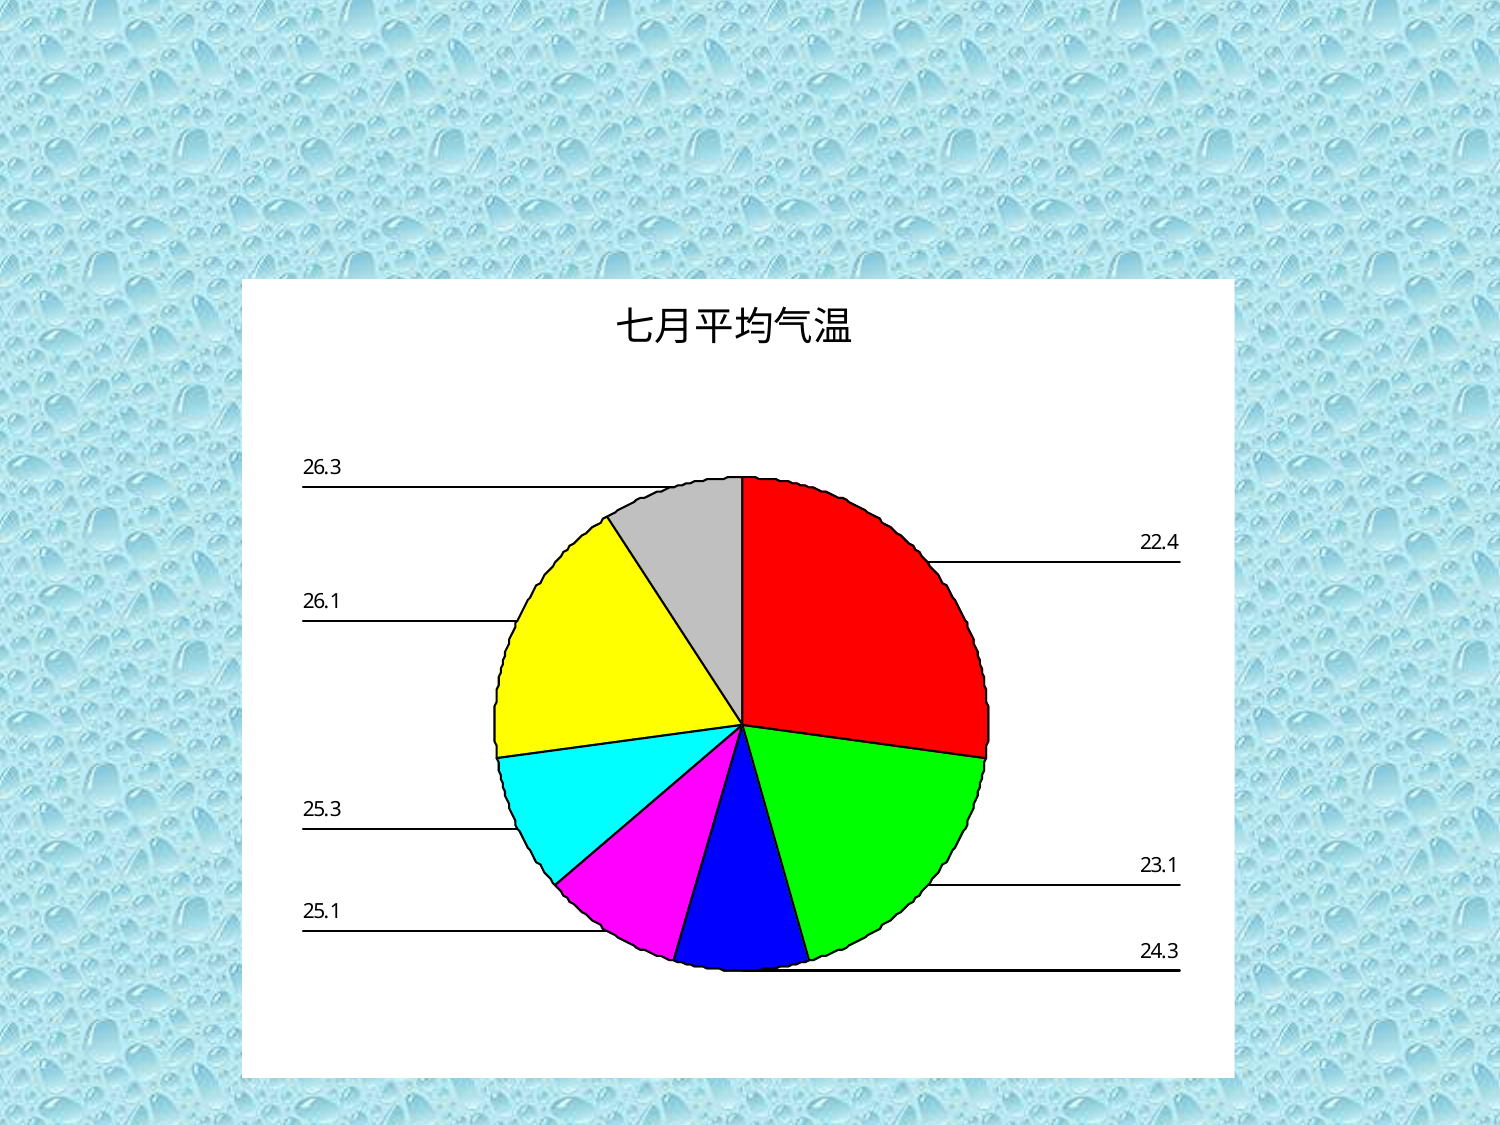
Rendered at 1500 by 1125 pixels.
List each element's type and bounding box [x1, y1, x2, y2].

list [241, 278, 1235, 1089]
picture [0, 0, 1500, 1125]
